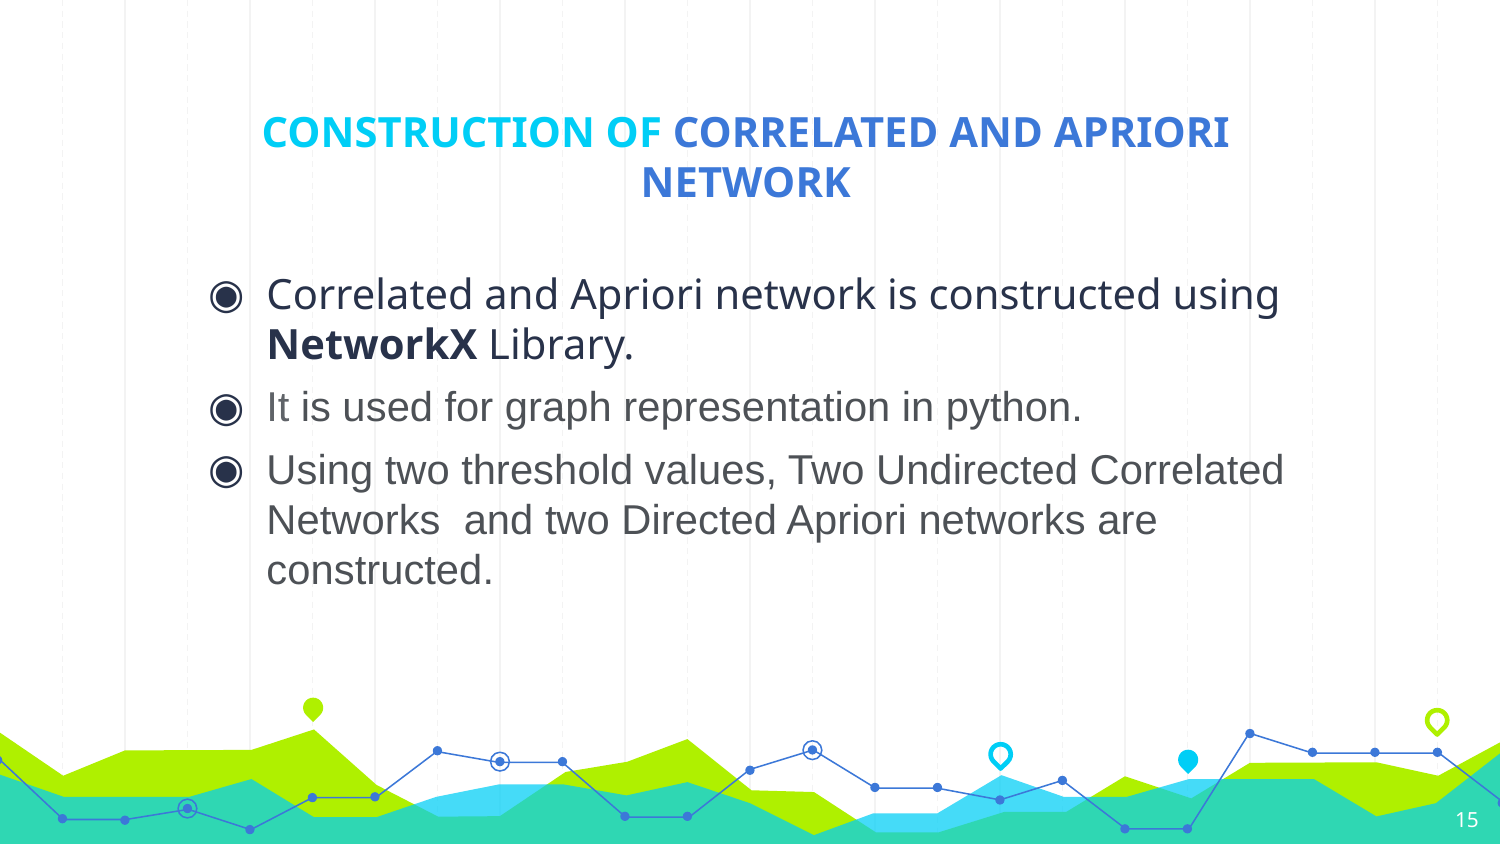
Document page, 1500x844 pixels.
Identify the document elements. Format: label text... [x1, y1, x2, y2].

list Correlated and Apriori network is constructed using NetworkX Library. It is used for graph representation in python. Using two threshold values, Two Undirected Correlated Networks and two Directed Apriori networks are constructed. [176, 252, 1325, 761]
slide_number 15 [1403, 791, 1494, 844]
title CONSTRUCTION OF CORRELATED AND APRIORI NETWORK [171, 103, 1320, 222]
